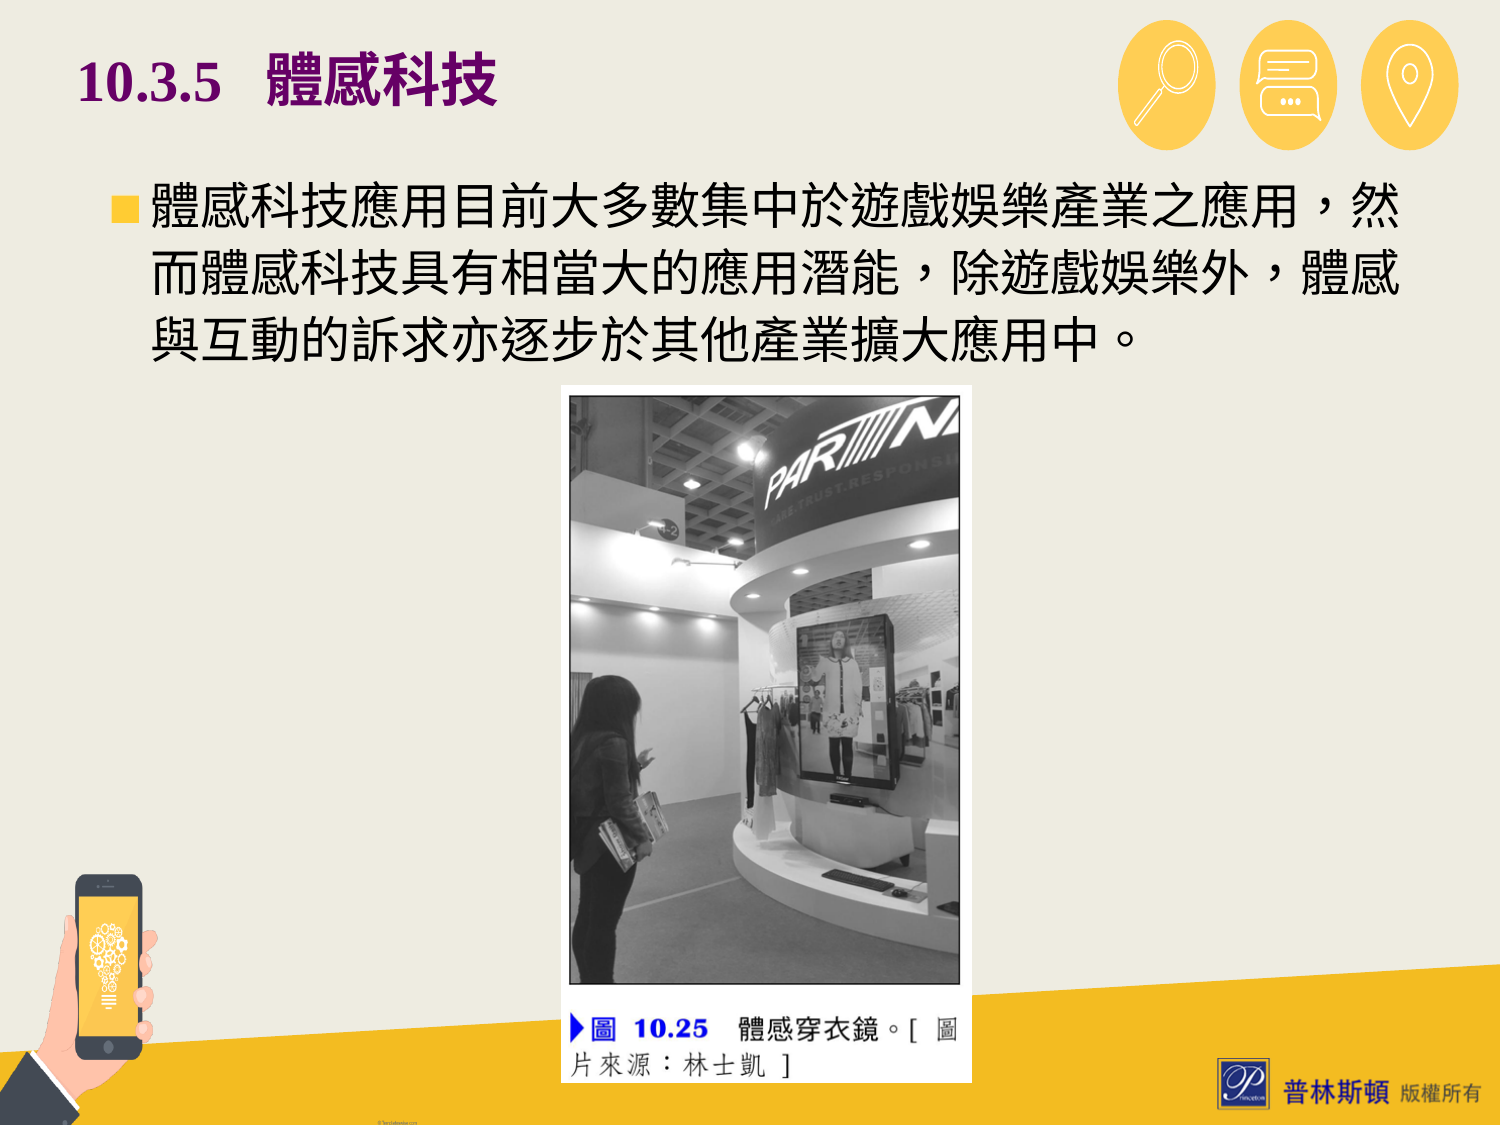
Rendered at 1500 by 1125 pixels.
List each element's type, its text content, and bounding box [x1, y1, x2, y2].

picture [103, 187, 139, 223]
picture [560, 385, 972, 1083]
title 10.3.5 體感科技 [76, 19, 1459, 114]
list 體感科技應用目前大多數集中於遊戲娛樂產業之應用，然而體感科技具有相當大的應用潛能，除遊戲娛樂外，體感與互動的訴求亦逐步於其他產業擴大應用中。 [76, 160, 1459, 1059]
picture [1217, 1058, 1500, 1125]
picture [0, 811, 420, 1125]
